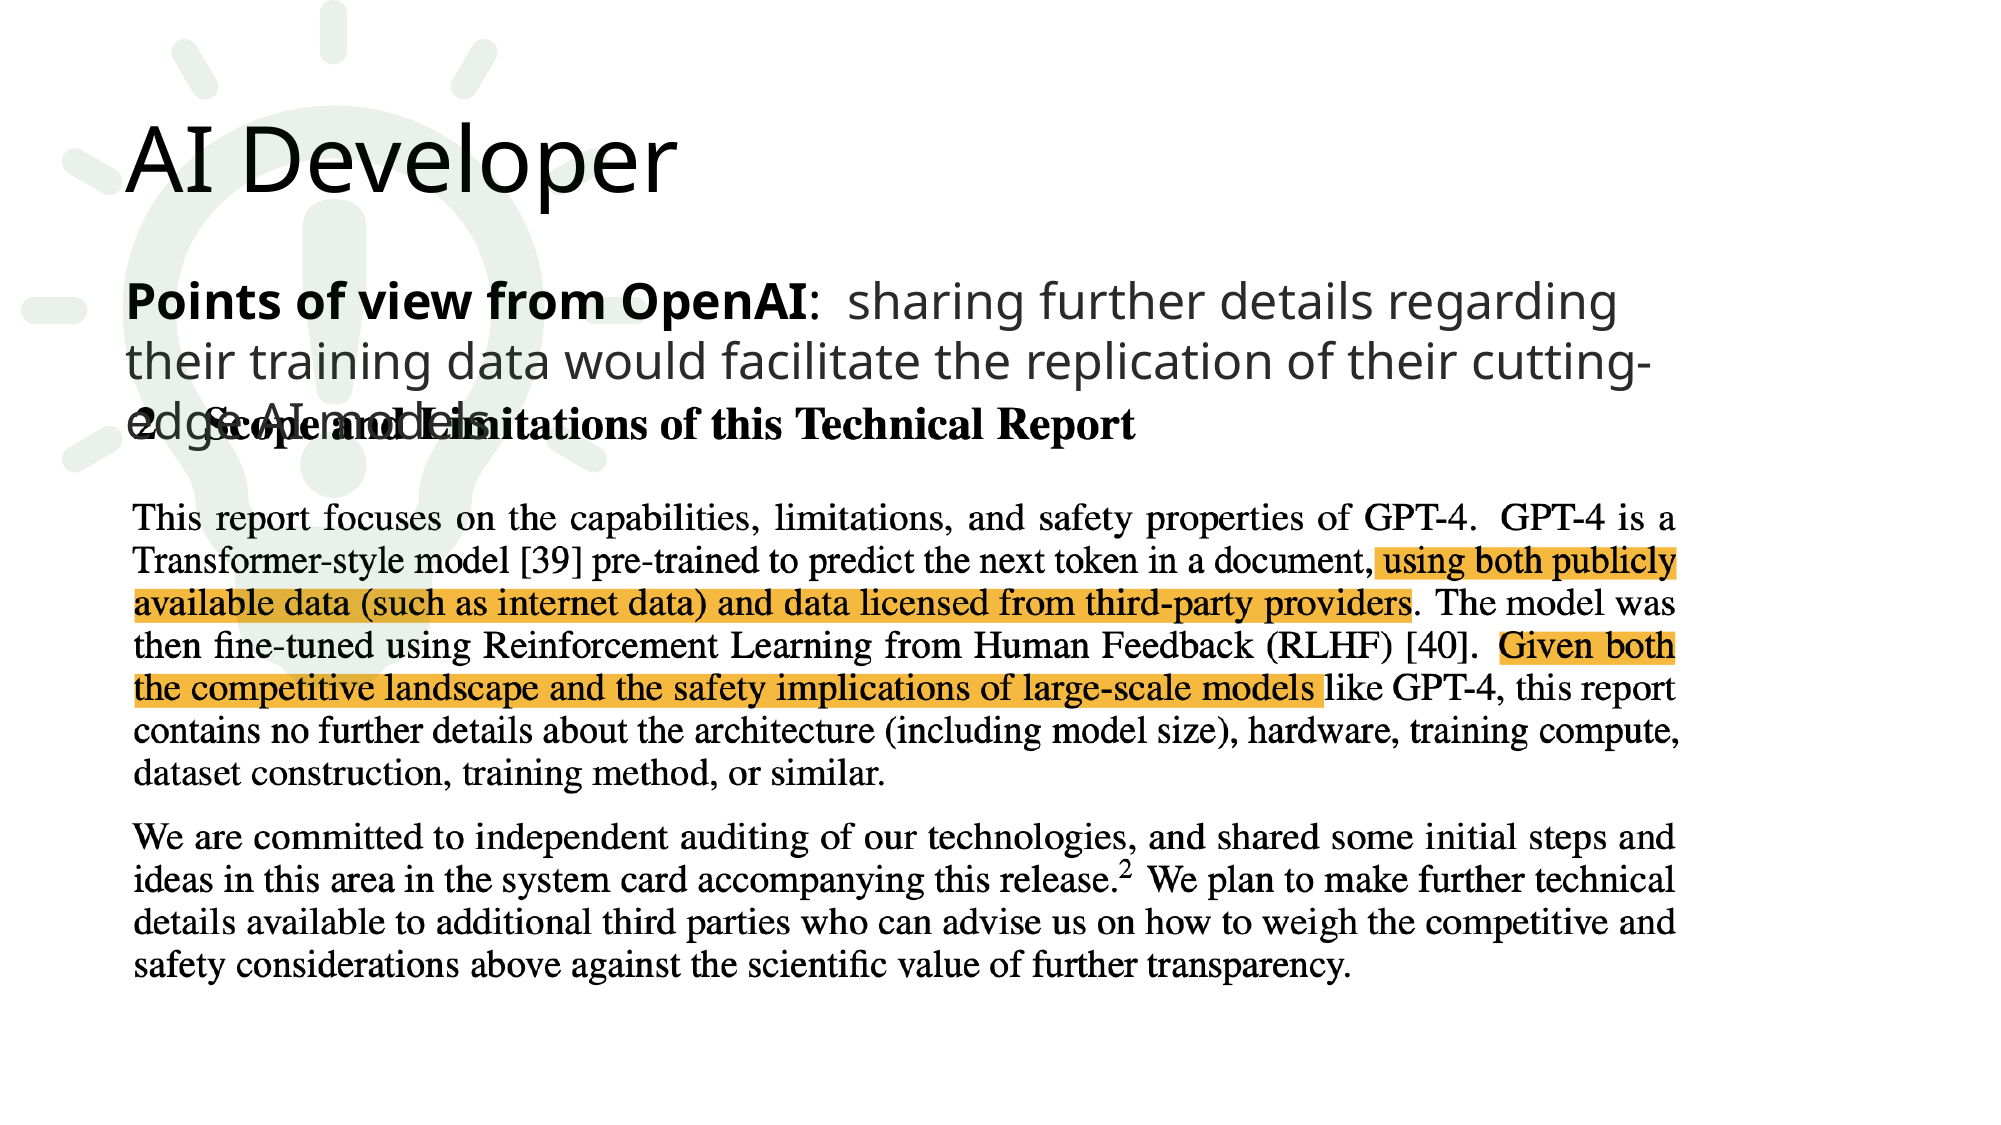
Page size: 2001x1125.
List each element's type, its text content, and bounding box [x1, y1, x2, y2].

picture [110, 384, 1710, 1004]
text_box Points of view from OpenAI: sharing further details regarding their training data would facilitate the replication of their cutting-edge AI models [649, 261, 1752, 457]
text_box AI Developer [649, 93, 1633, 219]
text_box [20, 0, 649, 688]
